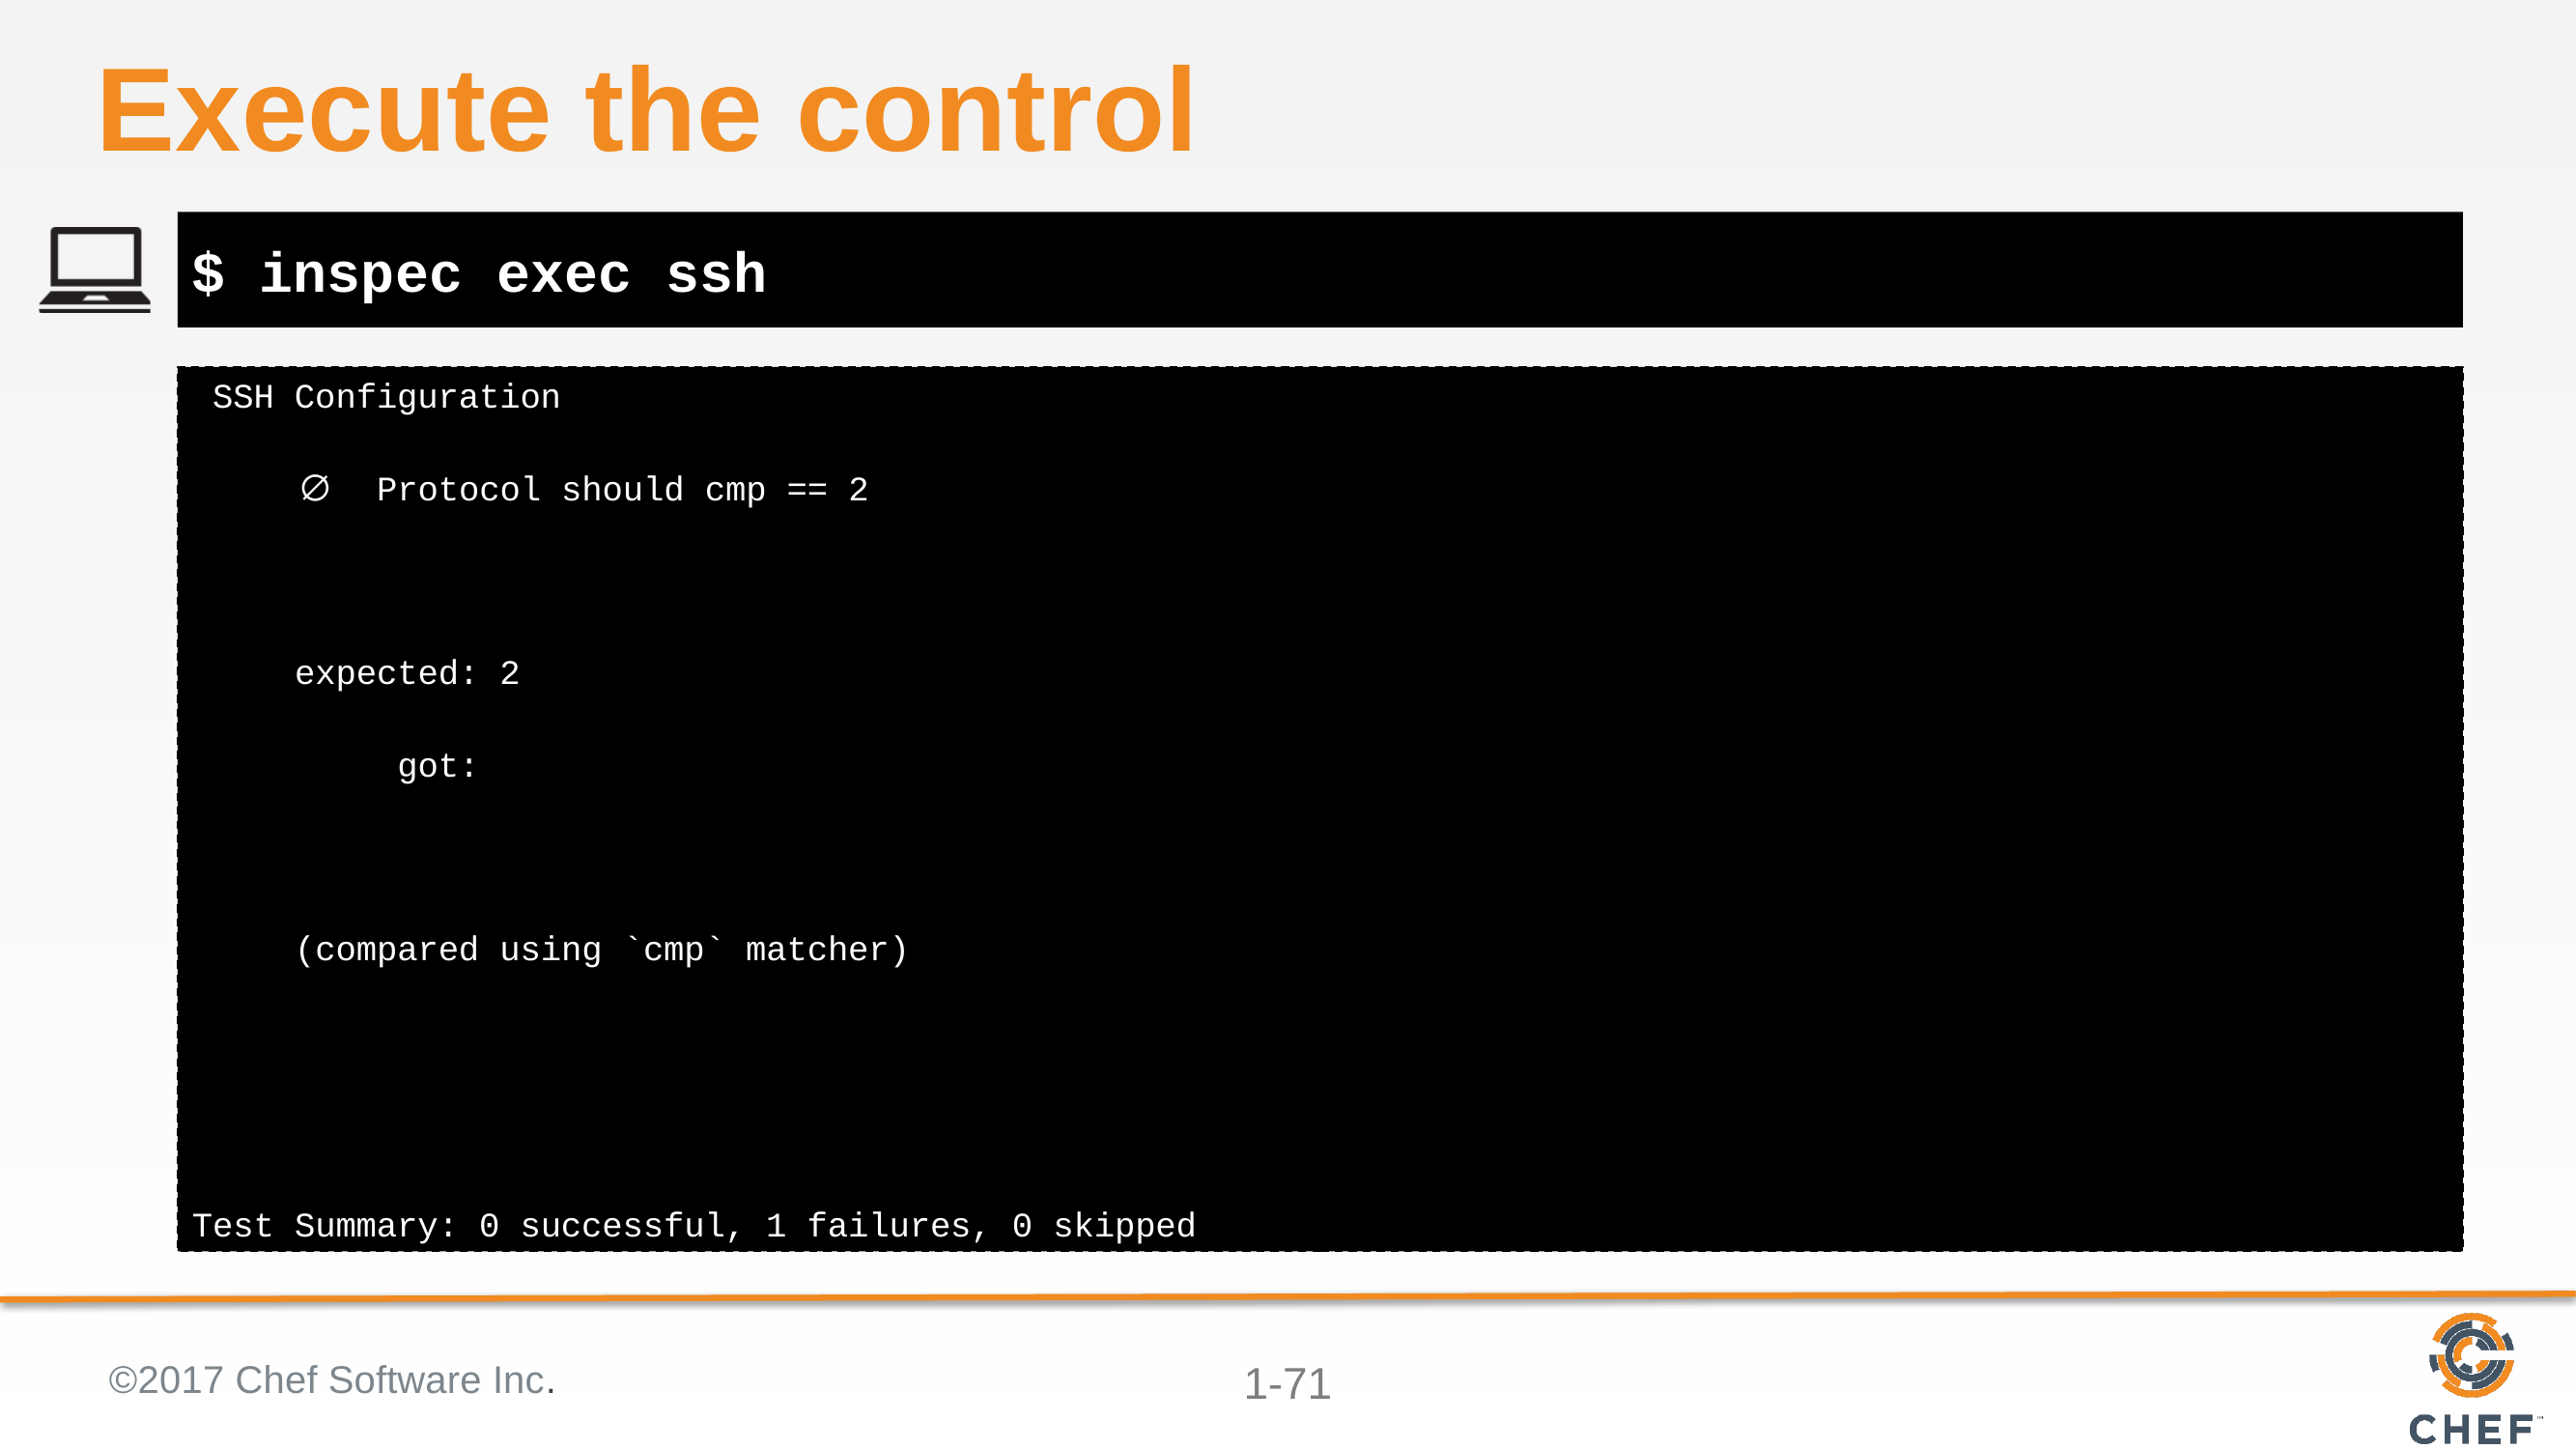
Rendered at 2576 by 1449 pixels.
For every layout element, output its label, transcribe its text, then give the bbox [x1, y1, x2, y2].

title Execute the control [96, 48, 2463, 180]
picture [2399, 1297, 2551, 1449]
list $ inspec exec ssh [177, 212, 2463, 327]
list SSH Configuration ∅ Protocol should cmp == 2 expected: 2 got: (compared using `cmp` matcher) Test Summary: 0 successful, 1 failures, 0 skipped [177, 366, 2464, 1252]
